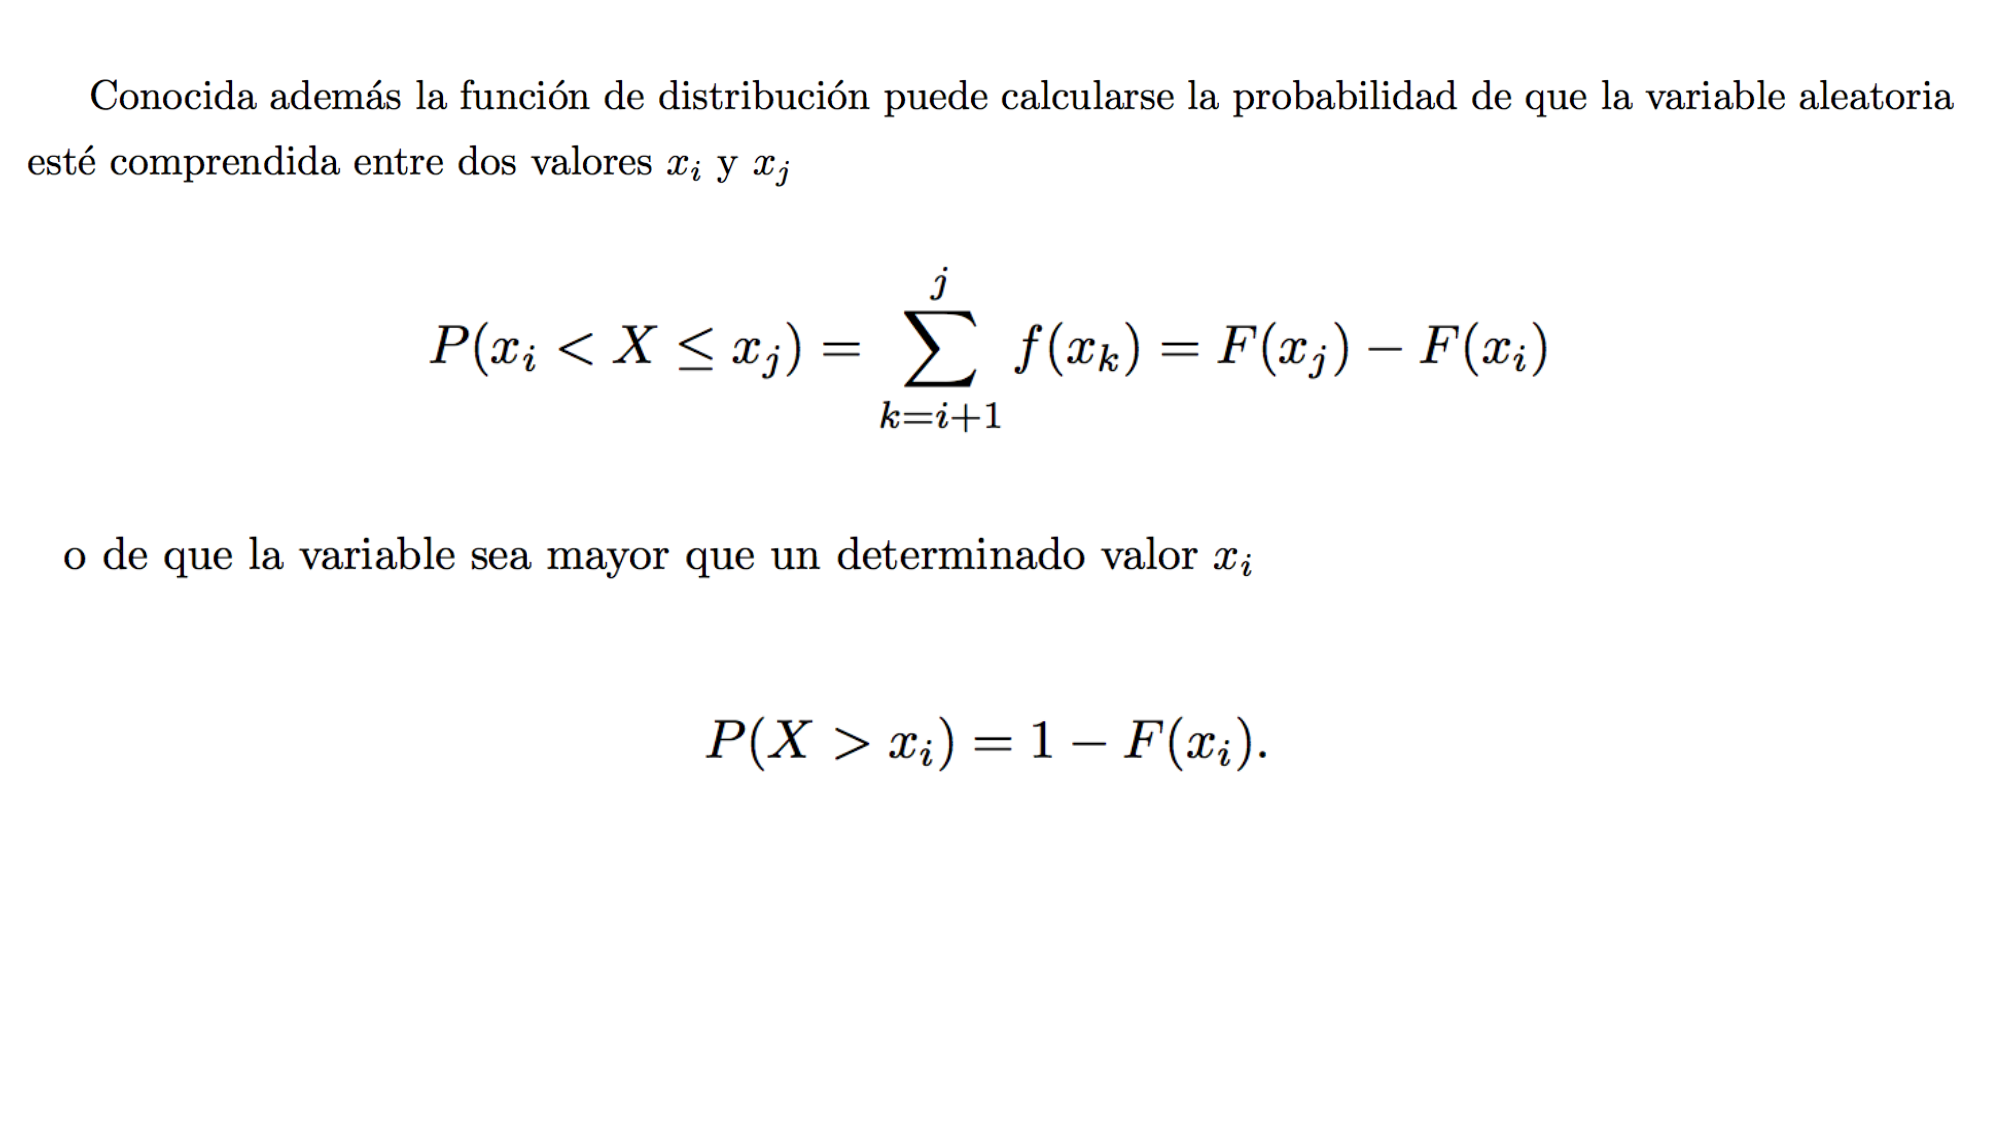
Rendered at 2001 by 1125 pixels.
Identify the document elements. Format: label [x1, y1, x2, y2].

picture [420, 259, 1556, 443]
list [17, 77, 1962, 189]
picture [52, 531, 1268, 598]
picture [692, 697, 1285, 789]
